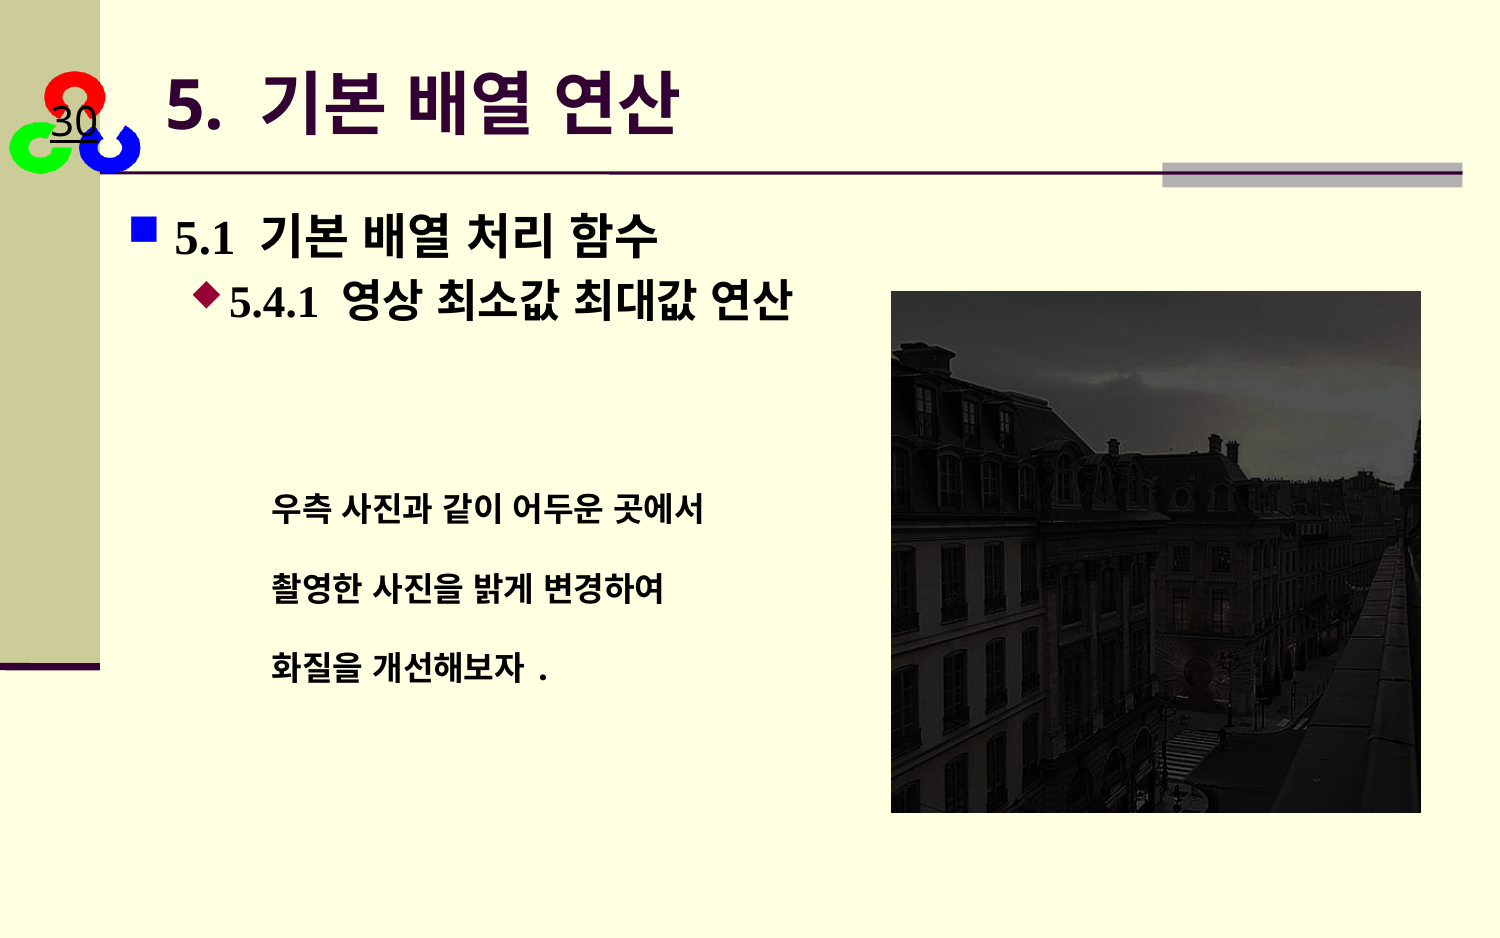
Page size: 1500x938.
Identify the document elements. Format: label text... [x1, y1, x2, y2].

text_box 우측 사진과 같이 어두운 곳에서 촬영한 사진을 밝게 변경하여 화질을 개선해보자. [257, 480, 809, 695]
picture [891, 291, 1421, 814]
title 5. 기본 배열 연산 [149, 37, 1463, 167]
picture [0, 62, 149, 179]
list 5.1 기본 배열 처리 함수 5.4.1 영상 최소값 최대값 연산 [112, 197, 1463, 876]
